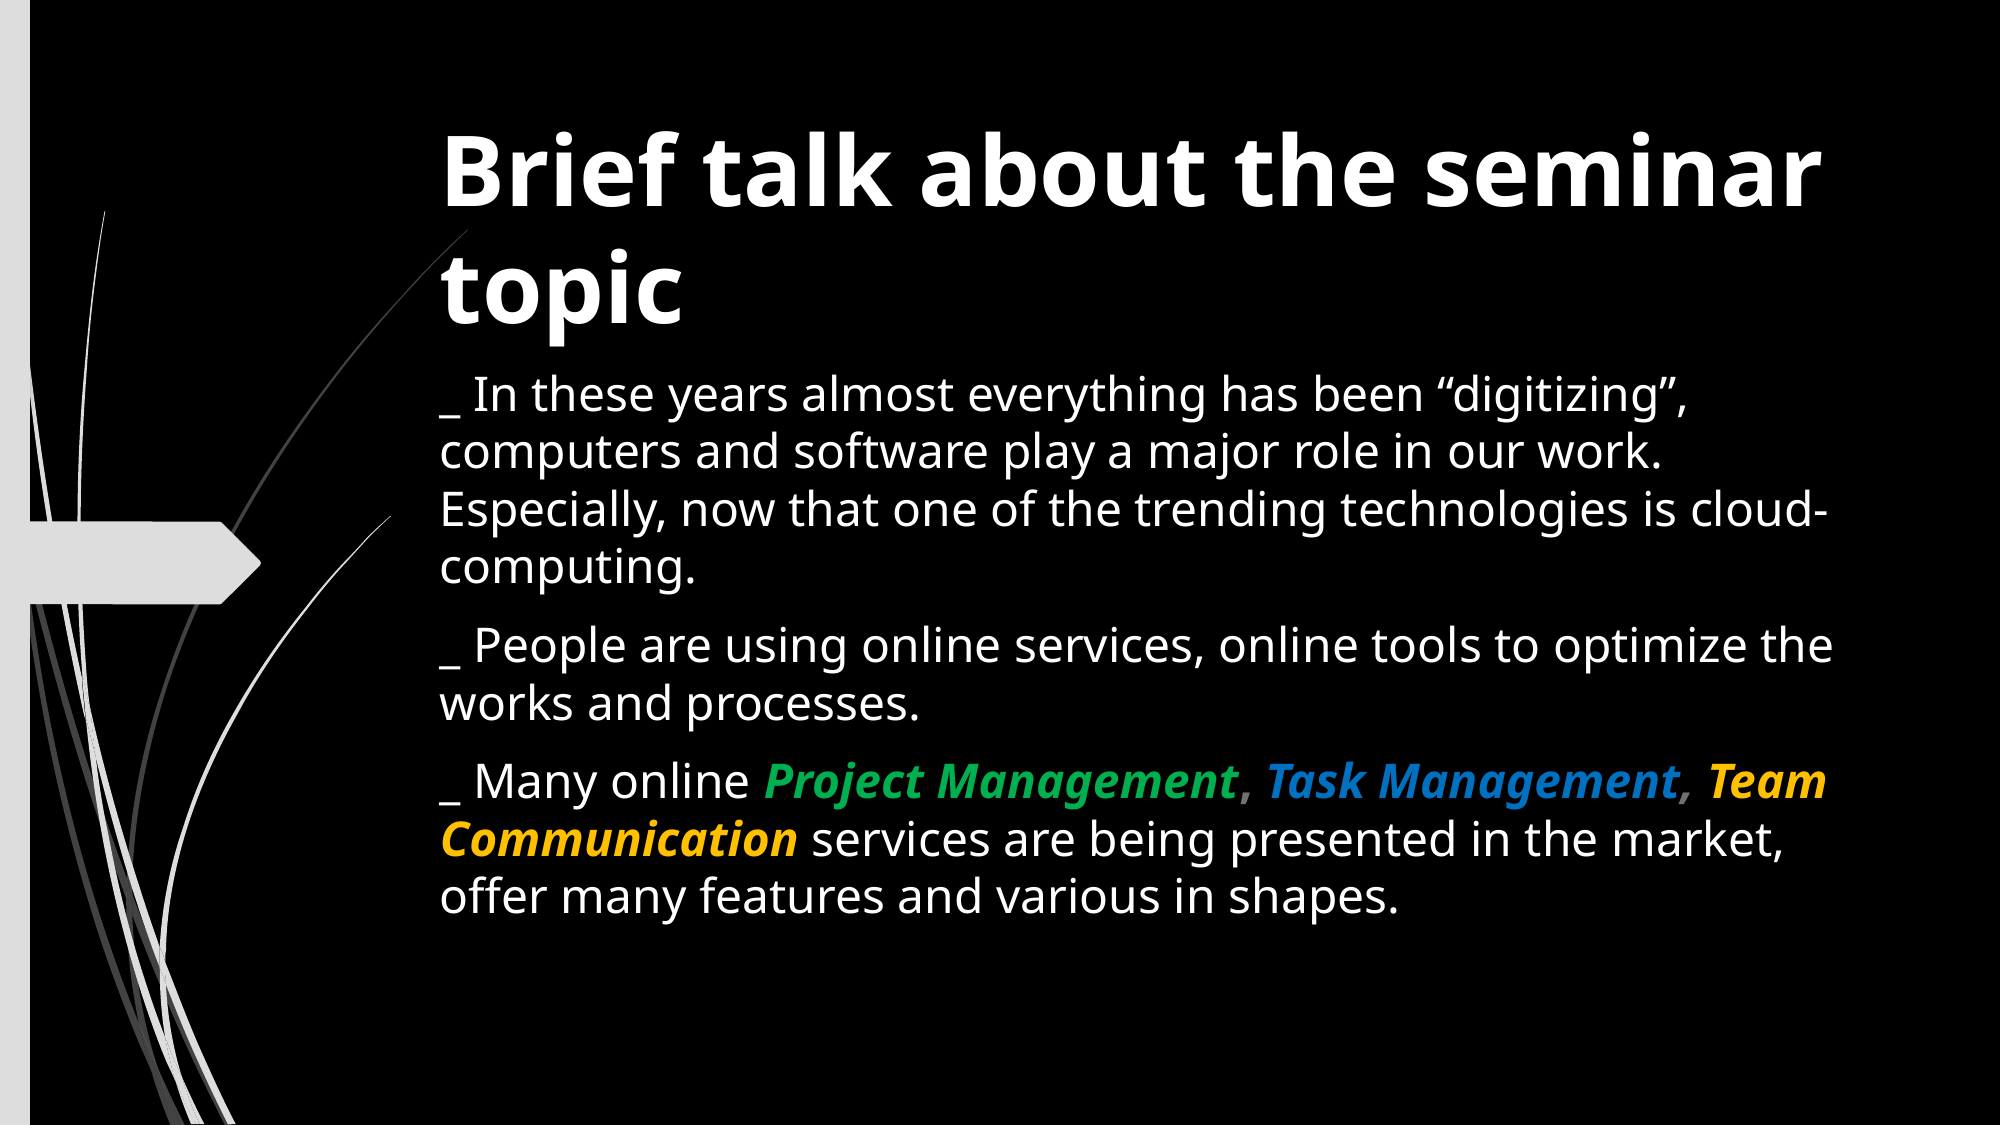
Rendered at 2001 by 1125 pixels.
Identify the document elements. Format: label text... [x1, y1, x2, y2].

title Brief talk about the seminar topic [424, 99, 1888, 317]
list _ In these years almost everything has been “digitizing”, computers and software play a major role in our work. Especially, now that one of the trending technologies is cloud-computing. _ People are using online services, online tools to optimize the works and processes. _ Many online Project Management, Task Management, Team Communication services are being presented in the market, offer many features and various in shapes. [424, 317, 1888, 970]
